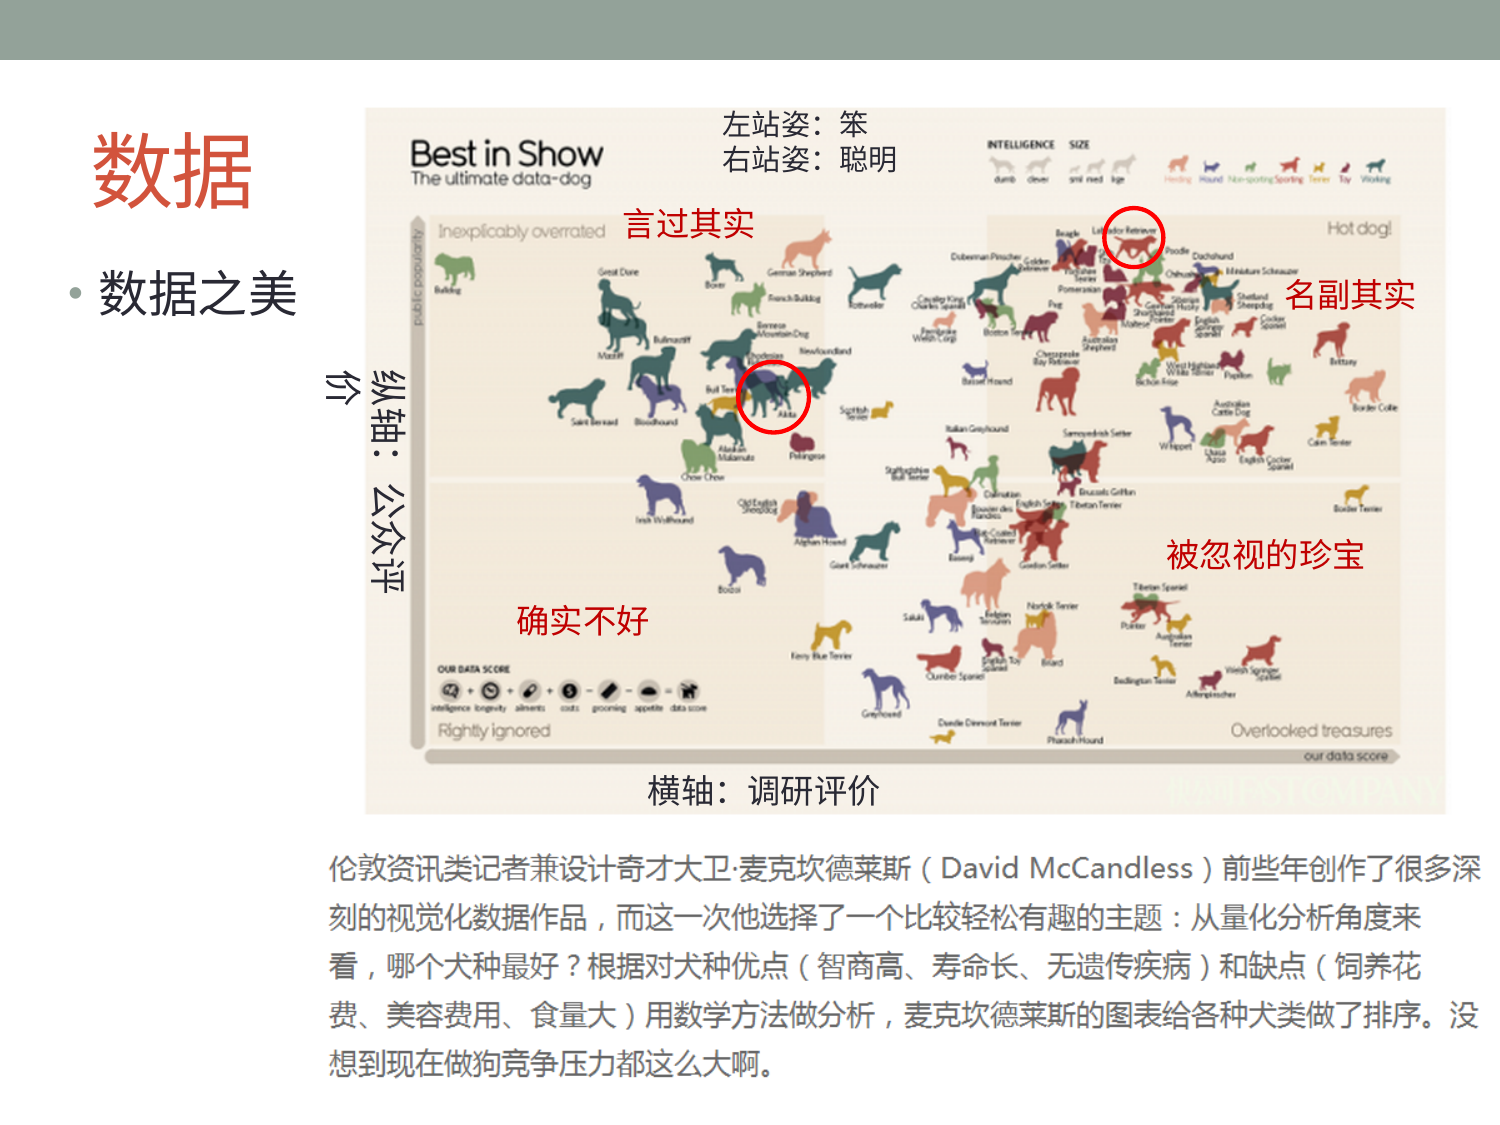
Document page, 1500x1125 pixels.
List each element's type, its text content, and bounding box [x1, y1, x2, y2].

list 数据之美 [53, 255, 311, 1056]
title 数据 [75, 87, 315, 250]
picture [314, 89, 1496, 1096]
